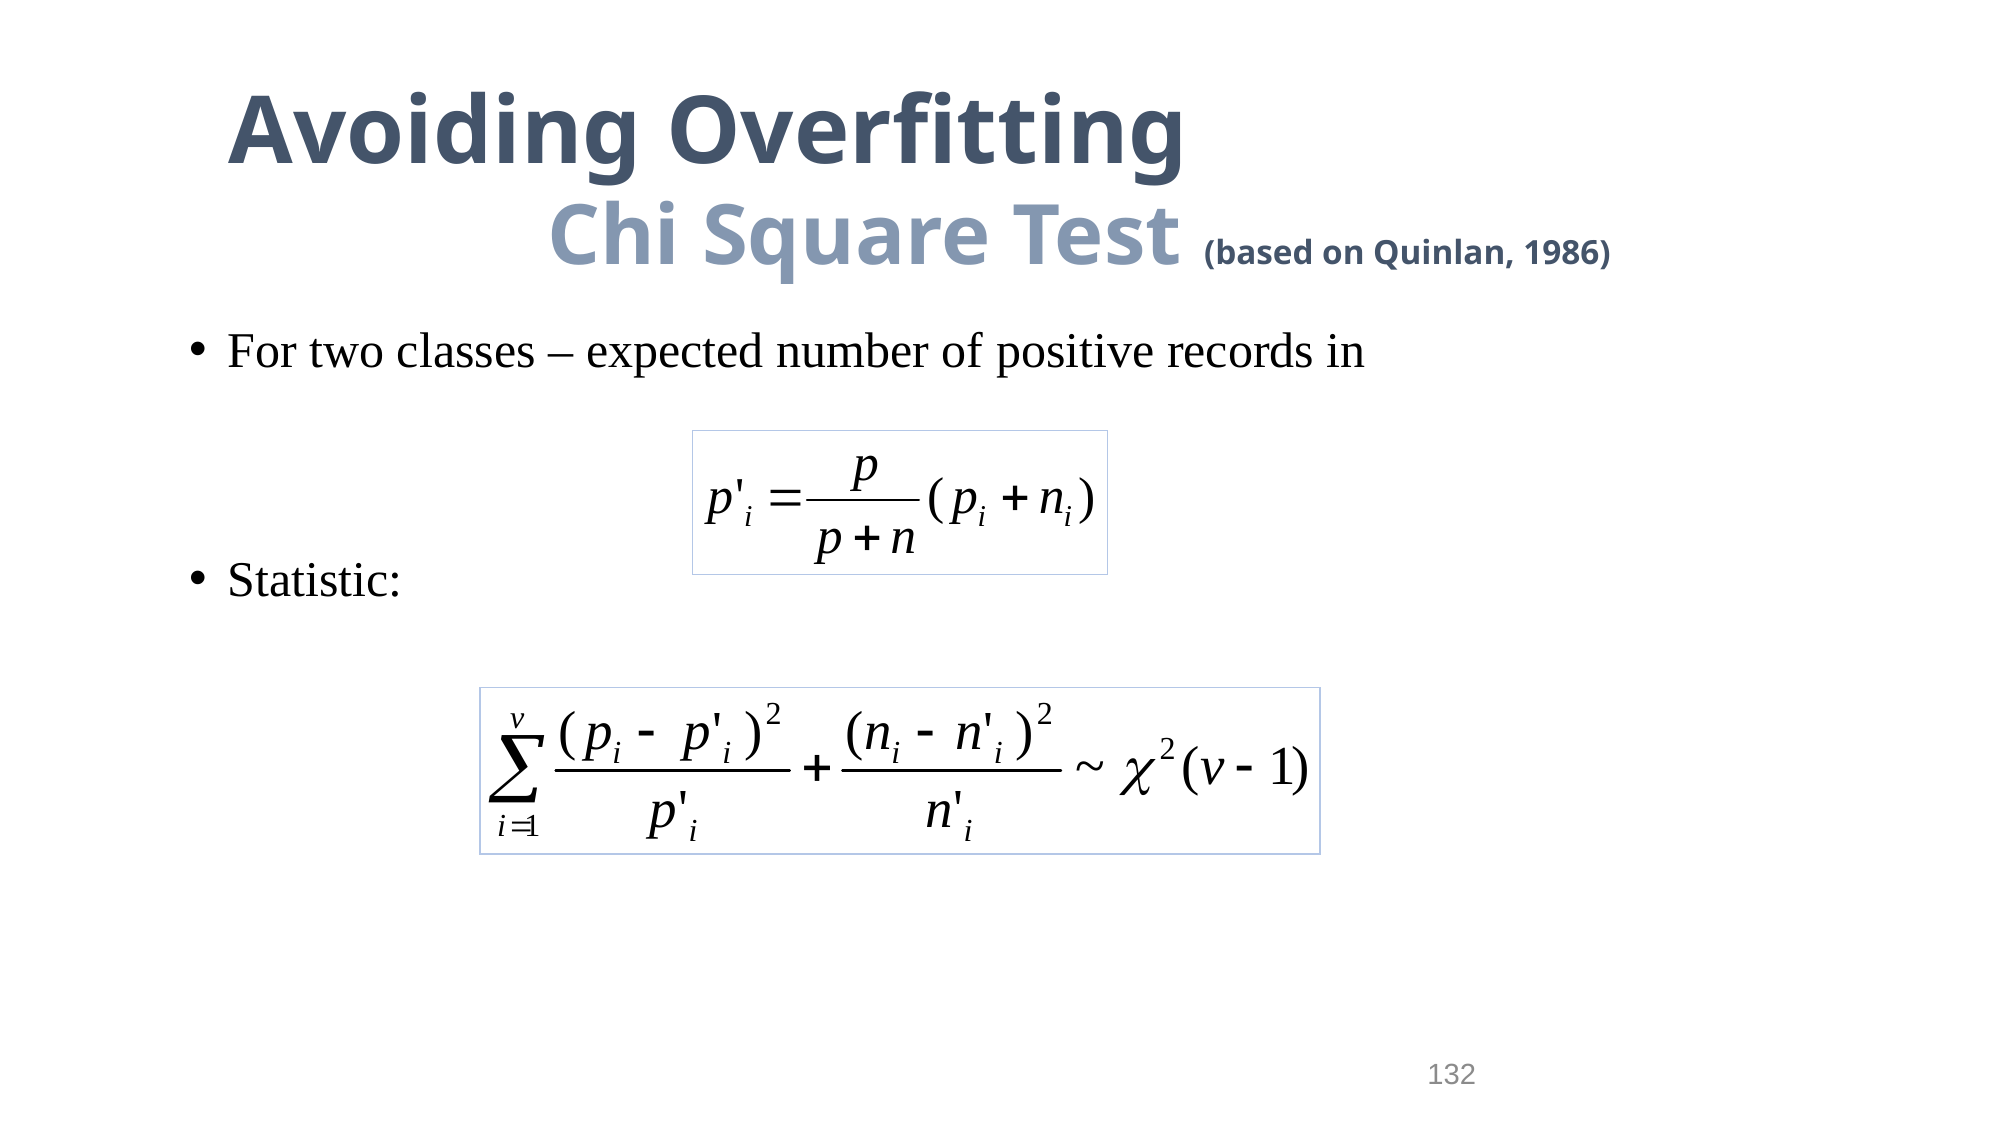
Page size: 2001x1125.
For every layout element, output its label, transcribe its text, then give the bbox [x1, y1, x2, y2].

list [693, 431, 1107, 574]
text_box Avoiding Overfitting Chi Square Test (based on Quinlan, 1986) [213, 75, 1939, 293]
slide_number 132 [1412, 1042, 1863, 1103]
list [480, 688, 1320, 854]
